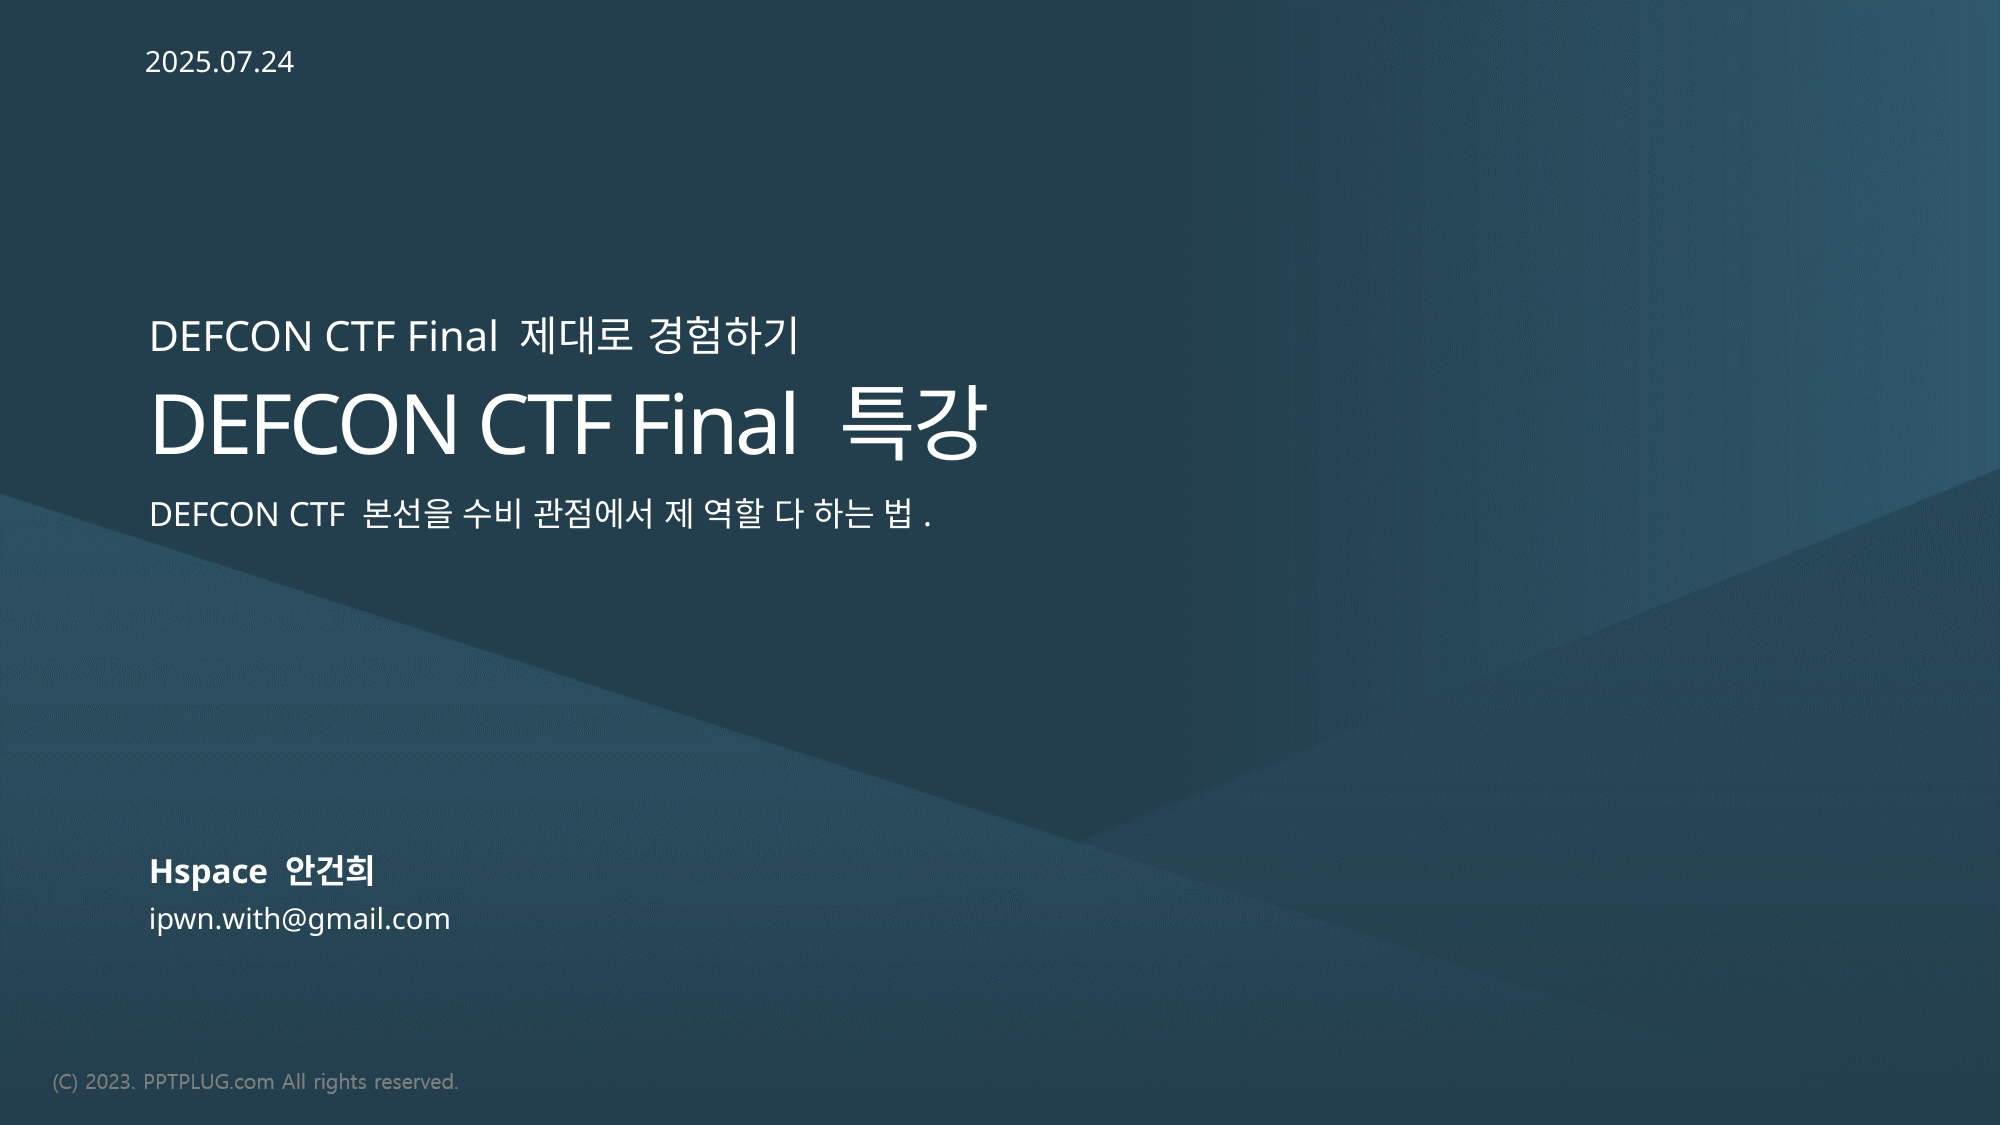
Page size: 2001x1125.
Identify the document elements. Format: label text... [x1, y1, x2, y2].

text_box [133, 302, 1239, 542]
text_box Hspace 안건희 ipwn.with@gmail.com [133, 830, 970, 943]
picture [0, 0, 2000, 1125]
text_box 2025.07.24 [130, 35, 356, 86]
